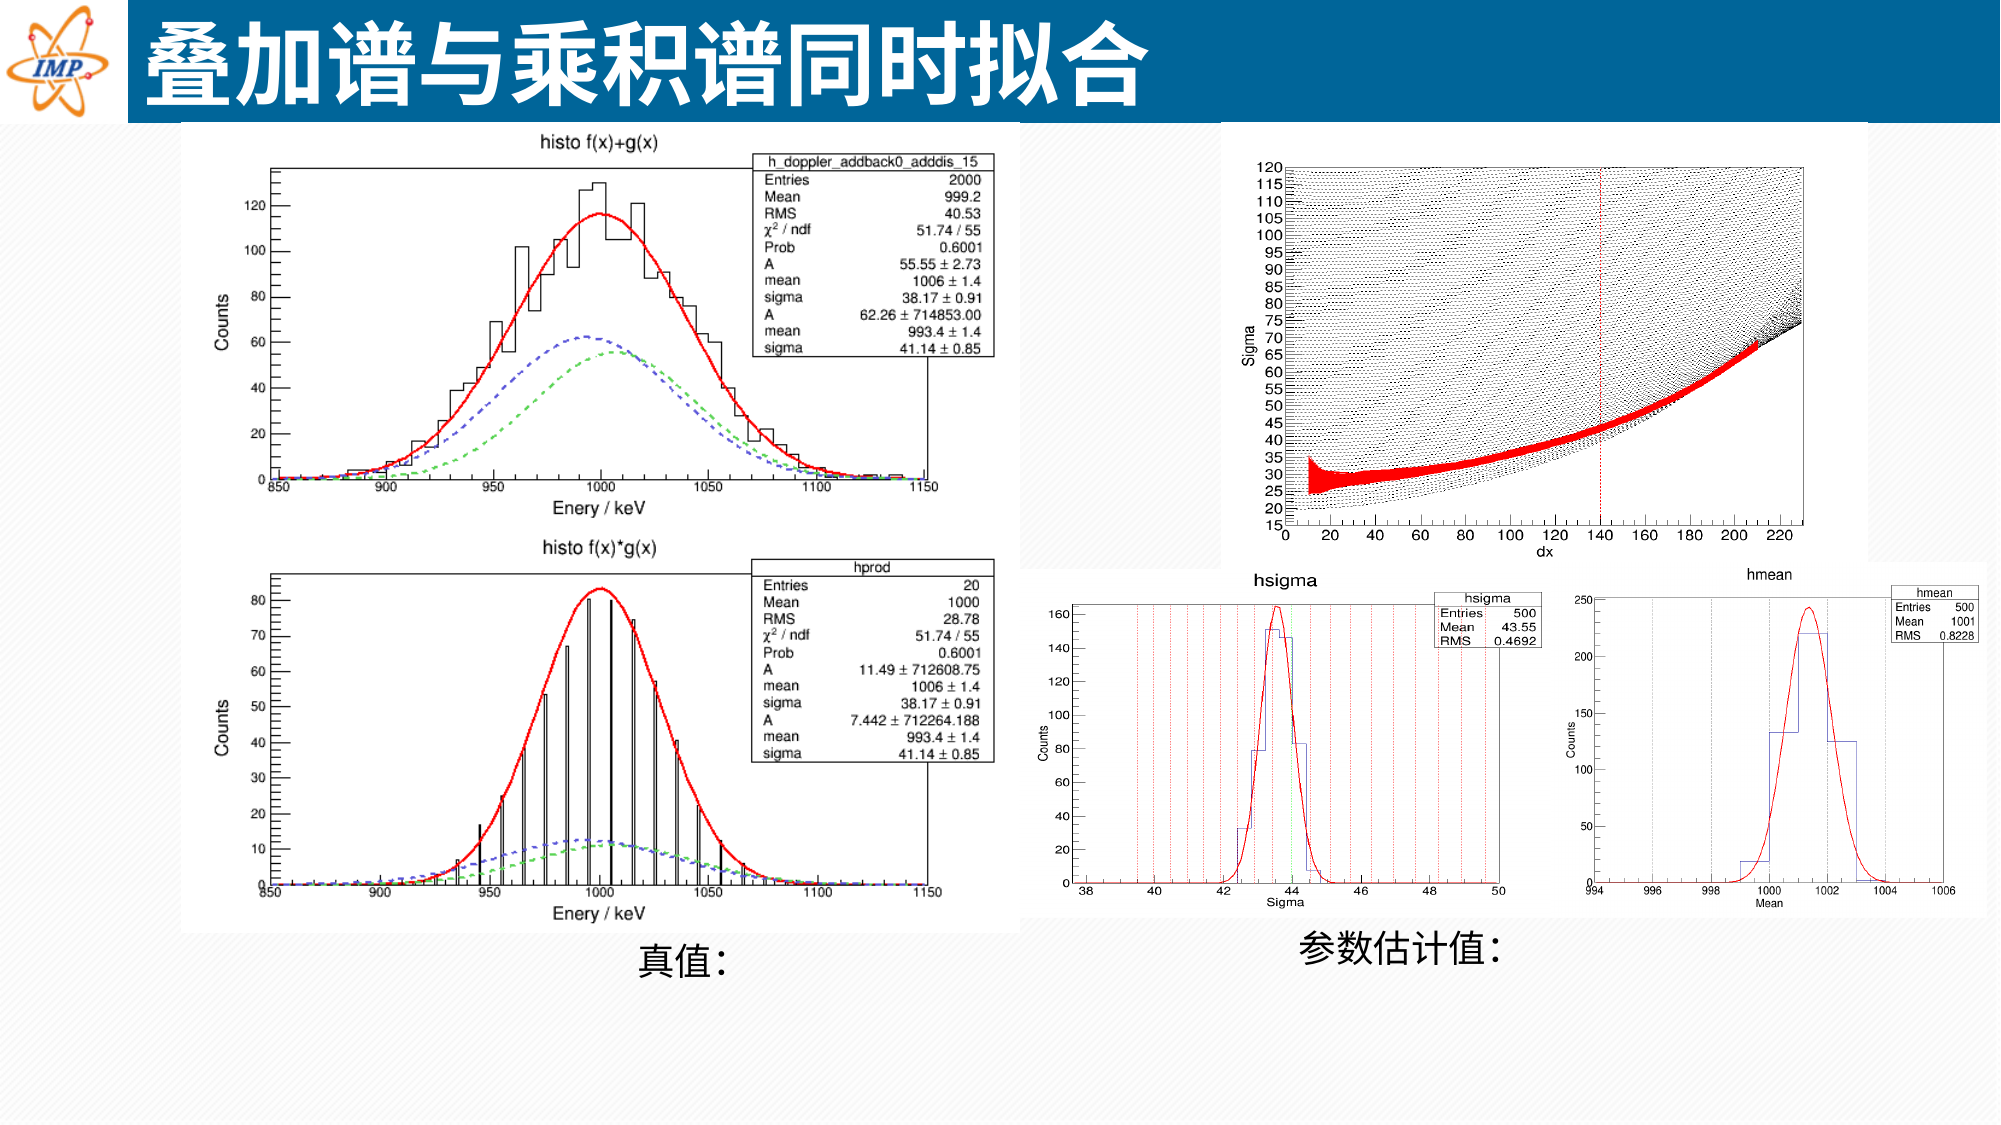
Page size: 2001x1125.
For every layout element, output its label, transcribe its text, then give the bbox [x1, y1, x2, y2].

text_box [1019, 122, 1987, 919]
picture [0, 0, 2001, 1125]
text_box 叠加谱与乘积谱同时拟合 [127, 0, 1444, 164]
